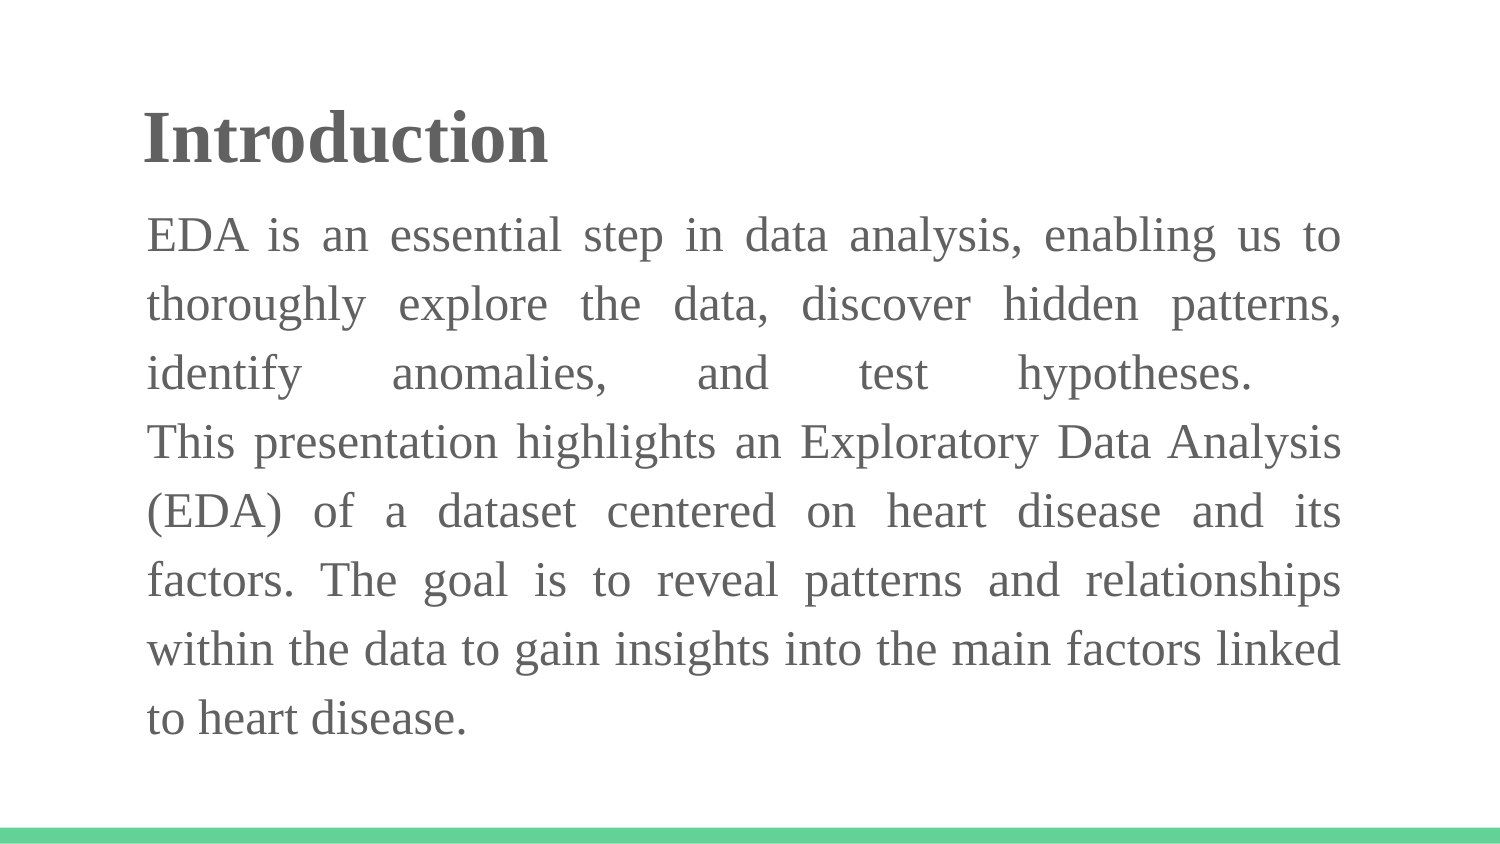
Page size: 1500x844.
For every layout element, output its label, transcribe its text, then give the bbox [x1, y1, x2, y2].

title Introduction [127, 72, 1441, 167]
list EDA is an essential step in data analysis, enabling us to thoroughly explore the data, discover hidden patterns, identify anomalies, and test hypotheses. This presentation highlights an Exploratory Data Analysis (EDA) of a dataset centered on heart disease and its factors. The goal is to reveal patterns and relationships within the data to gain insights into the main factors linked to heart disease. [131, 177, 1359, 667]
